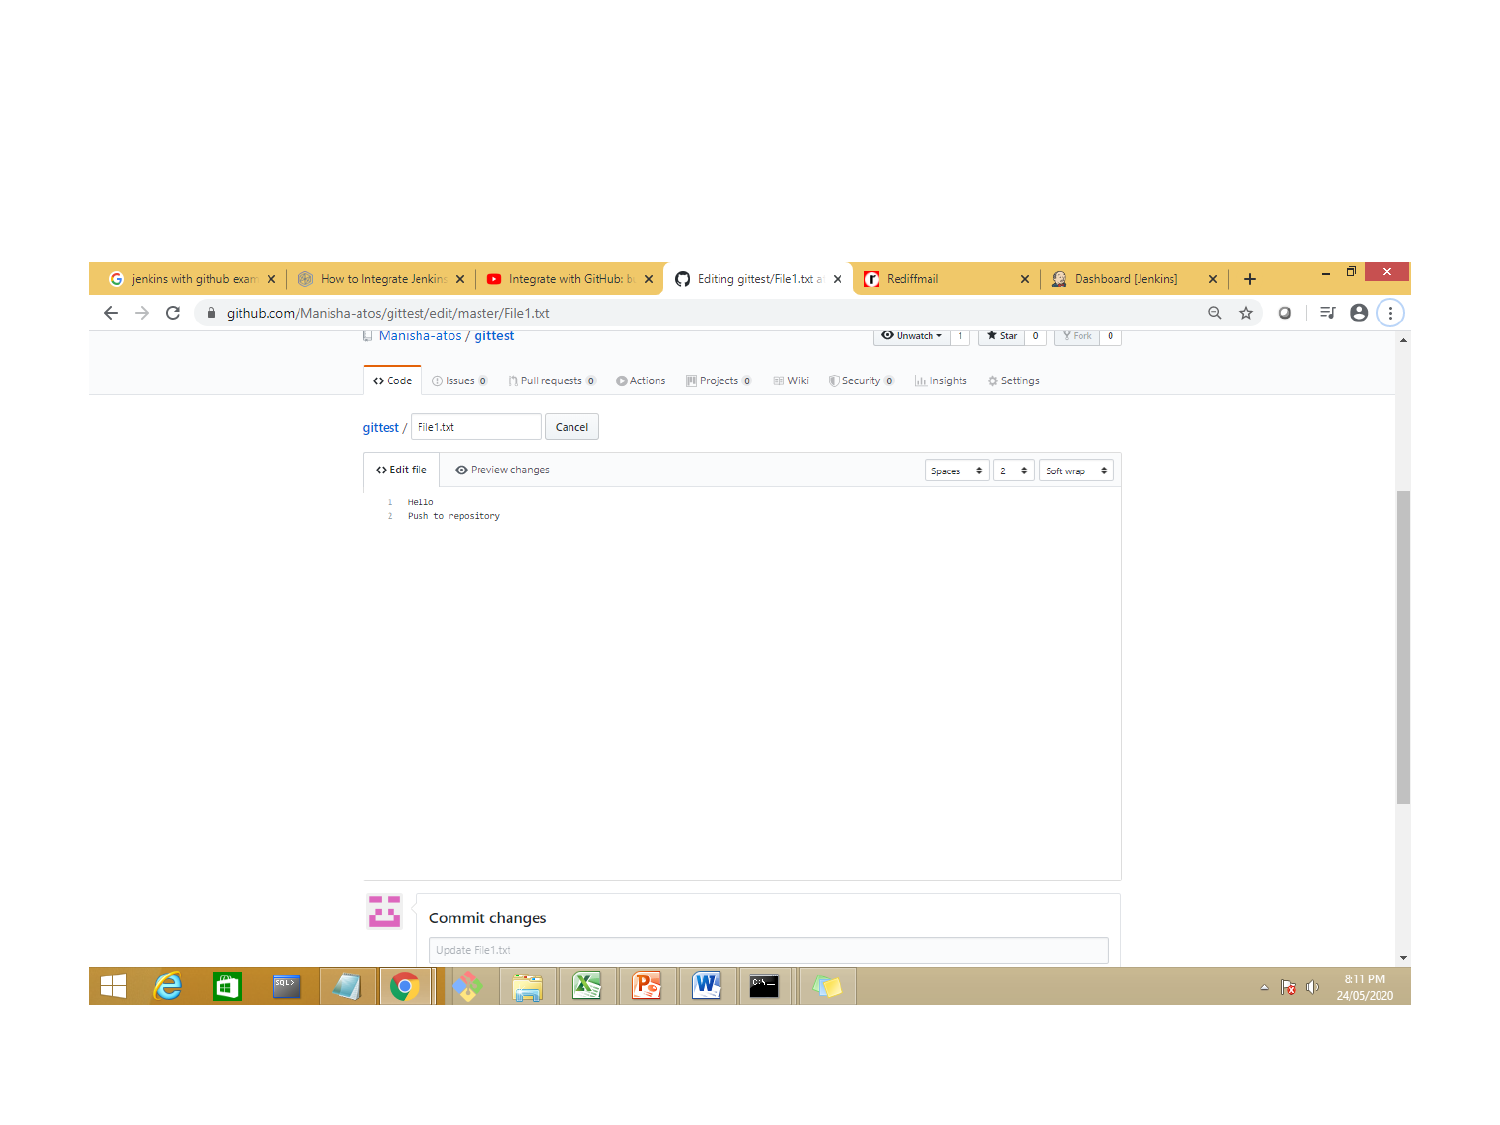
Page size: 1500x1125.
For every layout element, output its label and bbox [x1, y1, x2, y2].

list [89, 262, 1411, 1006]
